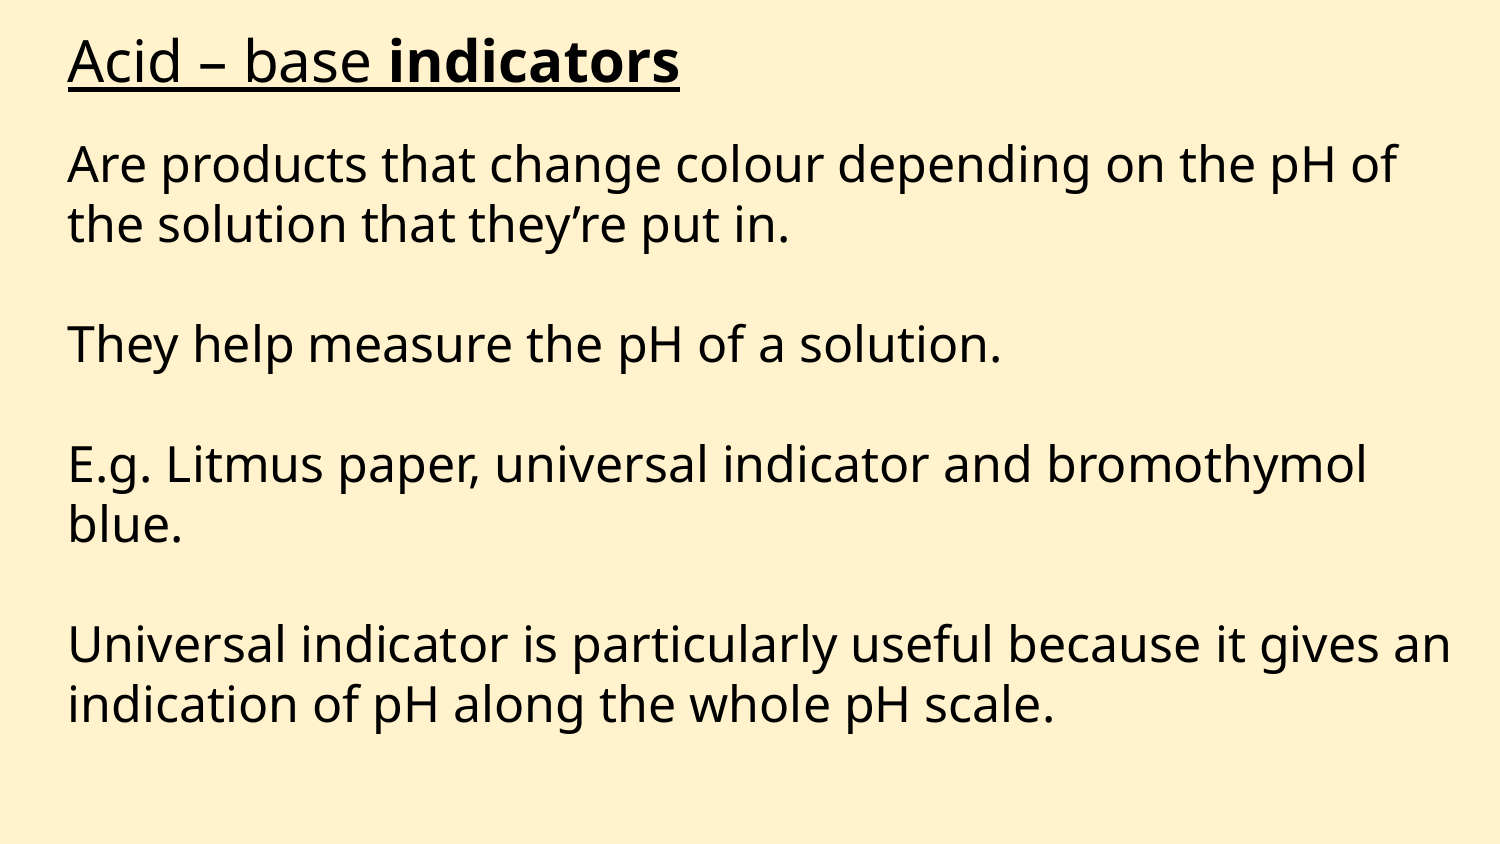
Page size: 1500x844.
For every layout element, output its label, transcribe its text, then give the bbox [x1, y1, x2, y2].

title Acid – base indicators [52, 9, 771, 117]
text_box Are products that change colour depending on the pH of the solution that they’re put in. They help measure the pH of a solution. E.g. Litmus paper, universal indicator and bromothymol blue. Universal indicator is particularly useful because it gives an indication of pH along the whole pH scale. [52, 117, 1478, 659]
